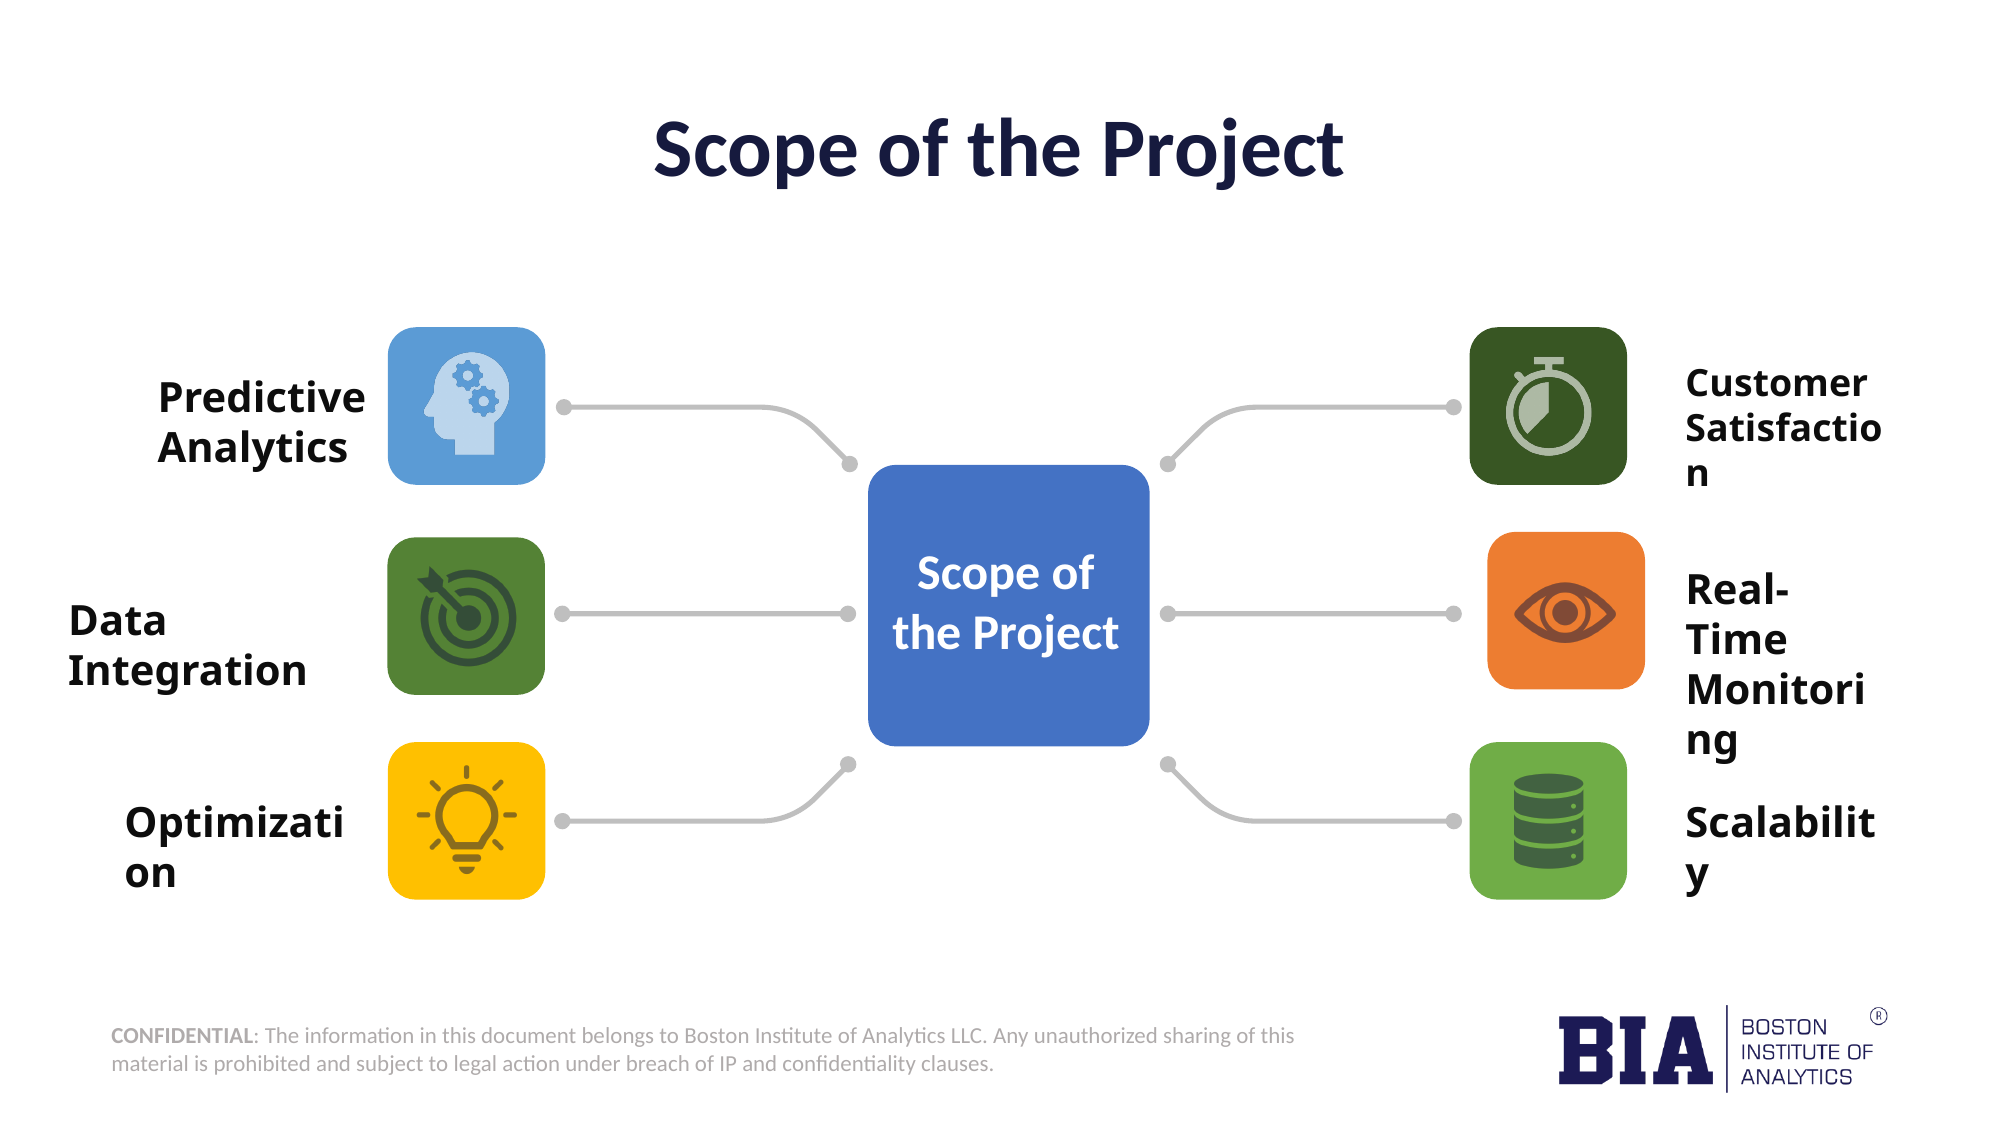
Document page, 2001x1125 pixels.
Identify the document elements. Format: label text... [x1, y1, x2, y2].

text_box [387, 742, 546, 900]
picture [1488, 345, 1609, 467]
text_box Data Integration [53, 586, 393, 702]
text_box [1159, 605, 1462, 623]
title Scope of the Project [111, 99, 1889, 200]
text_box [1159, 399, 1462, 473]
picture [1504, 552, 1626, 673]
text_box [554, 756, 857, 830]
picture [1489, 761, 1608, 881]
text_box [554, 605, 857, 623]
picture [406, 760, 527, 882]
text_box [1159, 756, 1463, 830]
text_box [387, 537, 545, 695]
picture [406, 345, 527, 467]
text_box [1469, 327, 1628, 485]
text_box Real-Time Monitoring [1670, 555, 1905, 770]
text_box Predictive Analytics [157, 363, 390, 478]
text_box Scalability [1670, 788, 1914, 903]
picture [405, 555, 527, 677]
picture [1557, 1003, 1889, 1094]
text_box [1469, 742, 1628, 900]
text_box Customer Satisfaction [1670, 351, 1905, 501]
text_box Optimization [109, 788, 379, 903]
text_box [1487, 531, 1646, 690]
text_box Scope of the Project [883, 532, 1144, 667]
text_box [868, 464, 1150, 747]
text_box [555, 399, 858, 473]
text_box [387, 327, 546, 485]
